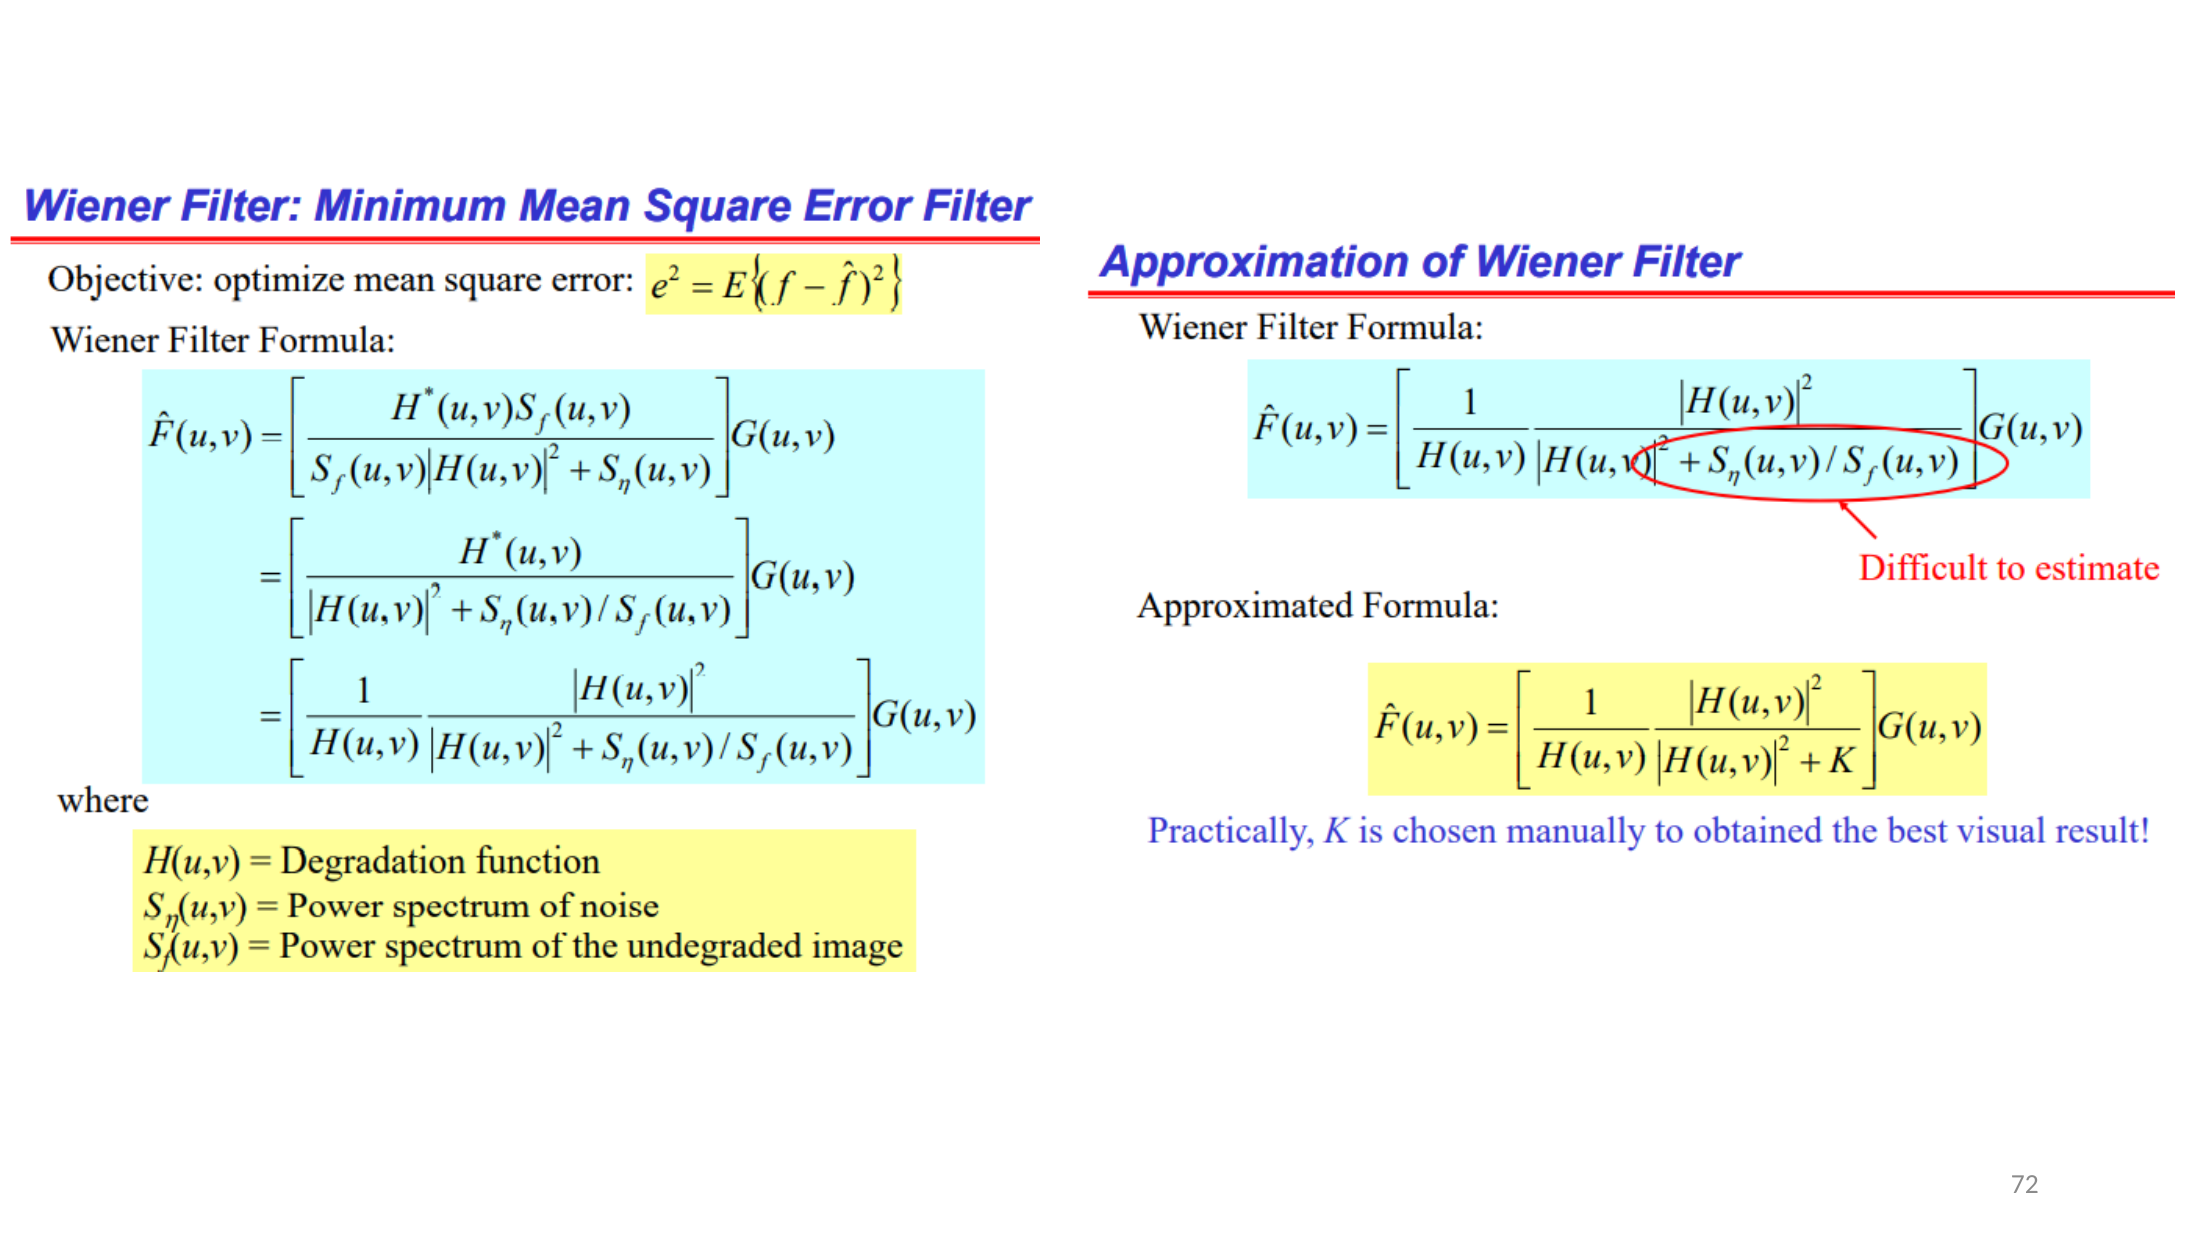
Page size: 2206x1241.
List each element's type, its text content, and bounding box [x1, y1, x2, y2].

picture [1079, 233, 2175, 872]
picture [0, 174, 1040, 972]
slide_number 72 [1557, 1149, 2054, 1216]
